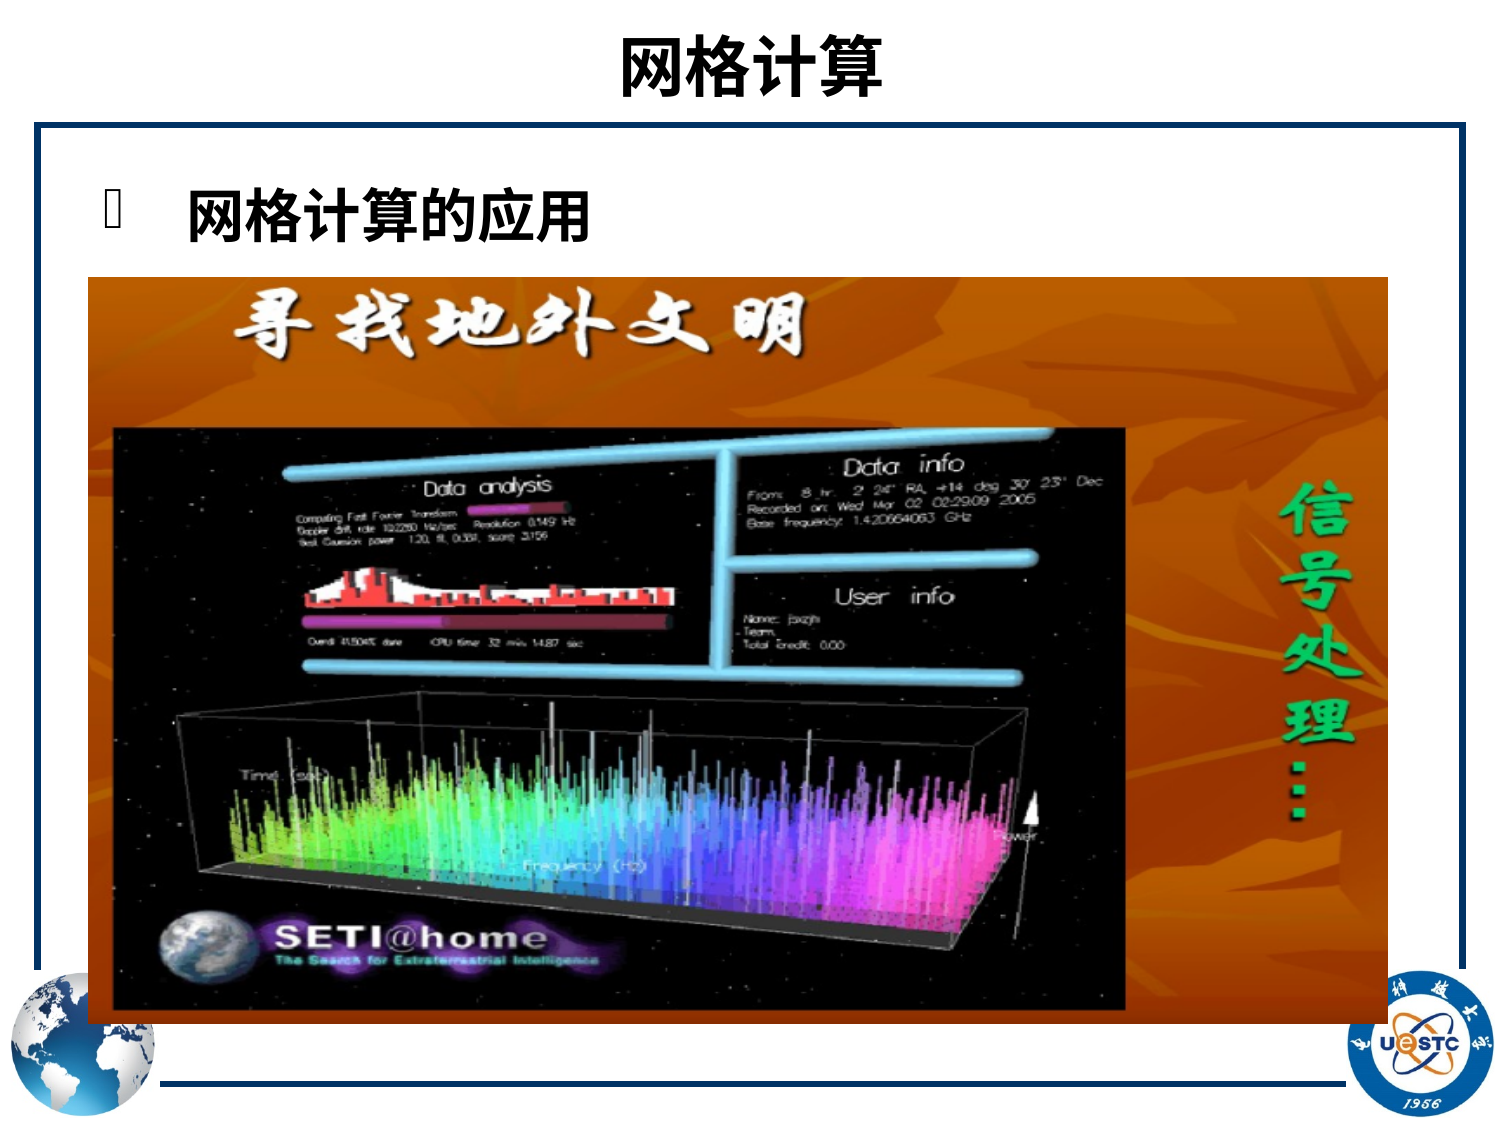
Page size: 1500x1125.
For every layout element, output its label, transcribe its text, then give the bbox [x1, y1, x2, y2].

picture [0, 277, 1388, 1118]
picture [1346, 969, 1495, 1118]
text_box 网格计算的应用 [88, 137, 1439, 1036]
title 网格计算 [41, 19, 1463, 112]
